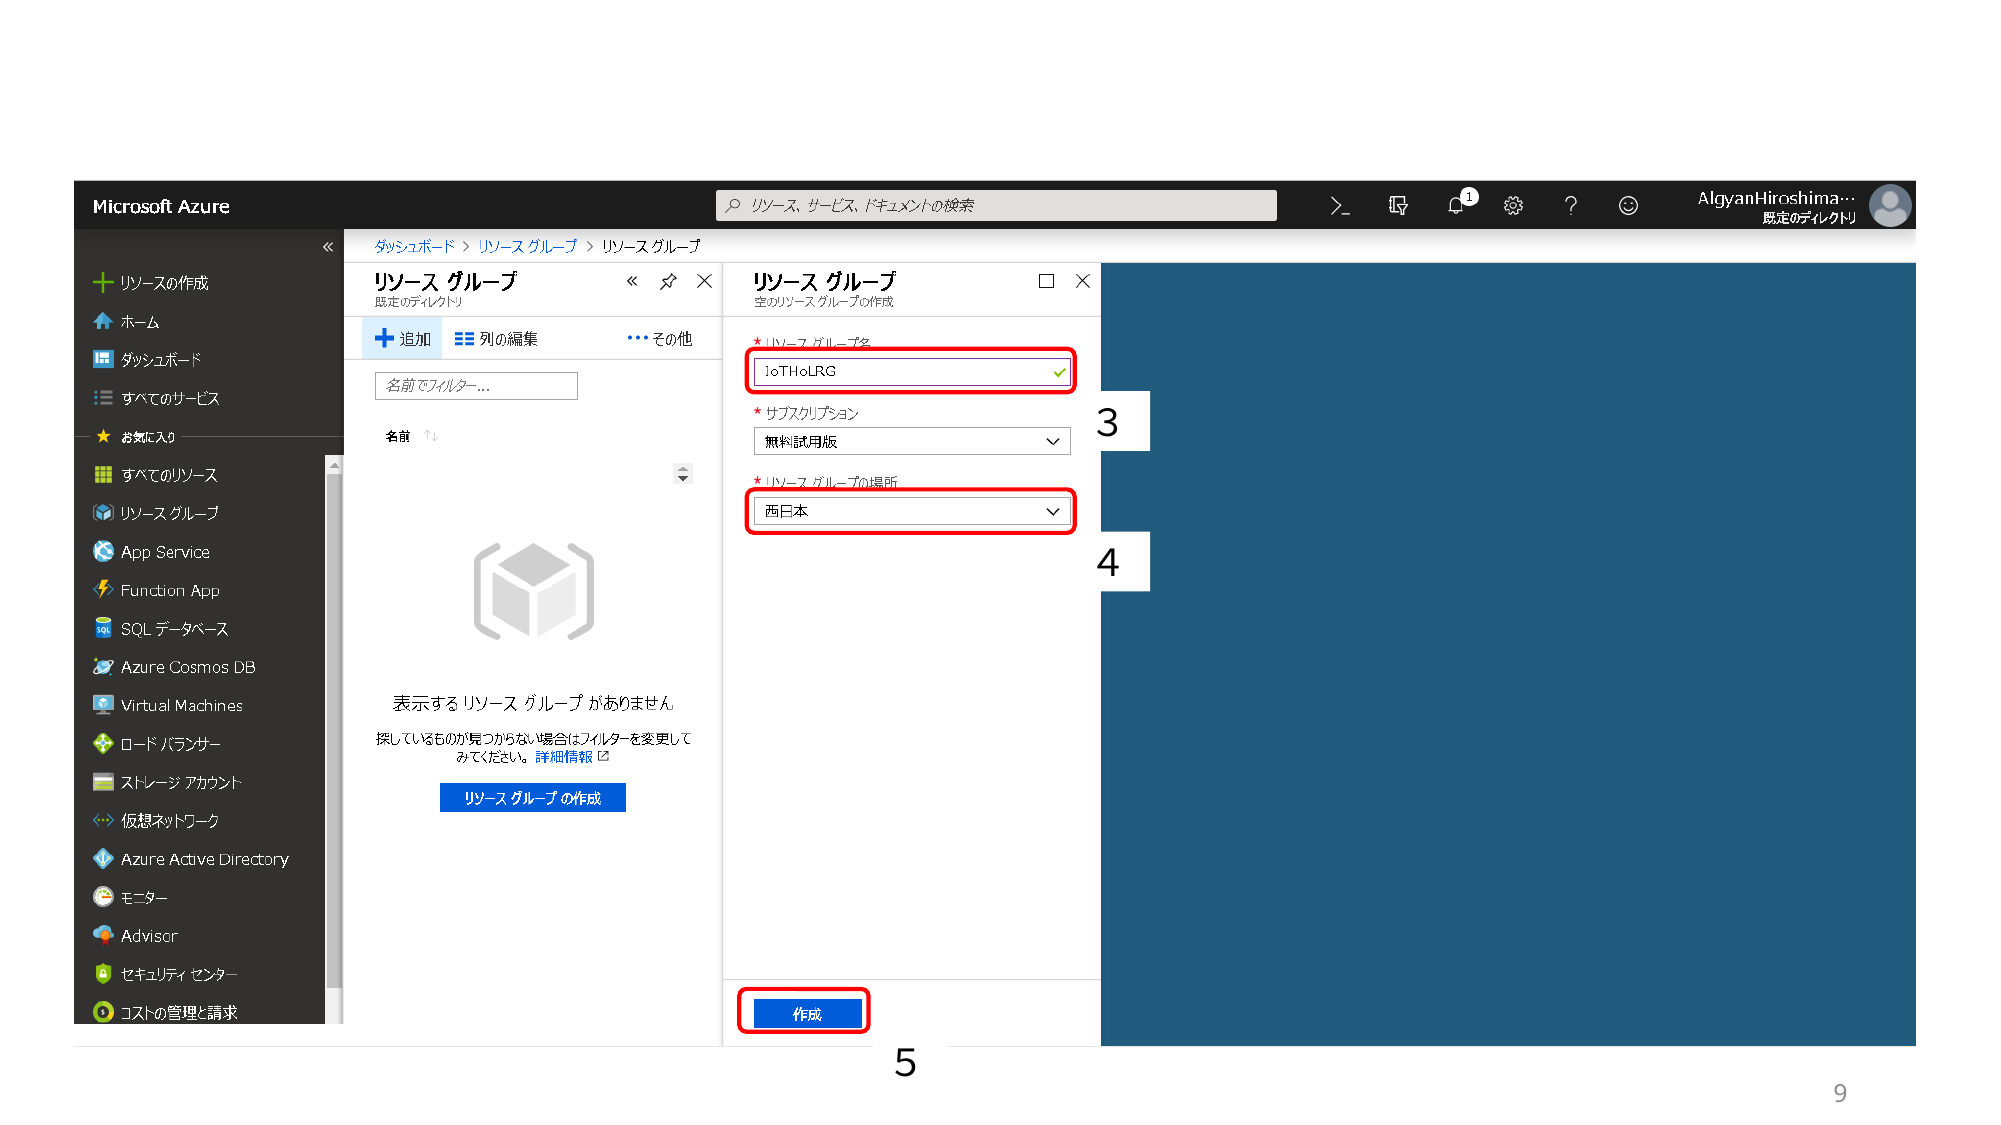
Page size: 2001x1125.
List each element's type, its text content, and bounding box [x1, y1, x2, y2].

text_box ５ [873, 1047, 949, 1092]
slide_number 9 [1412, 1064, 1863, 1125]
picture [74, 179, 1916, 1047]
